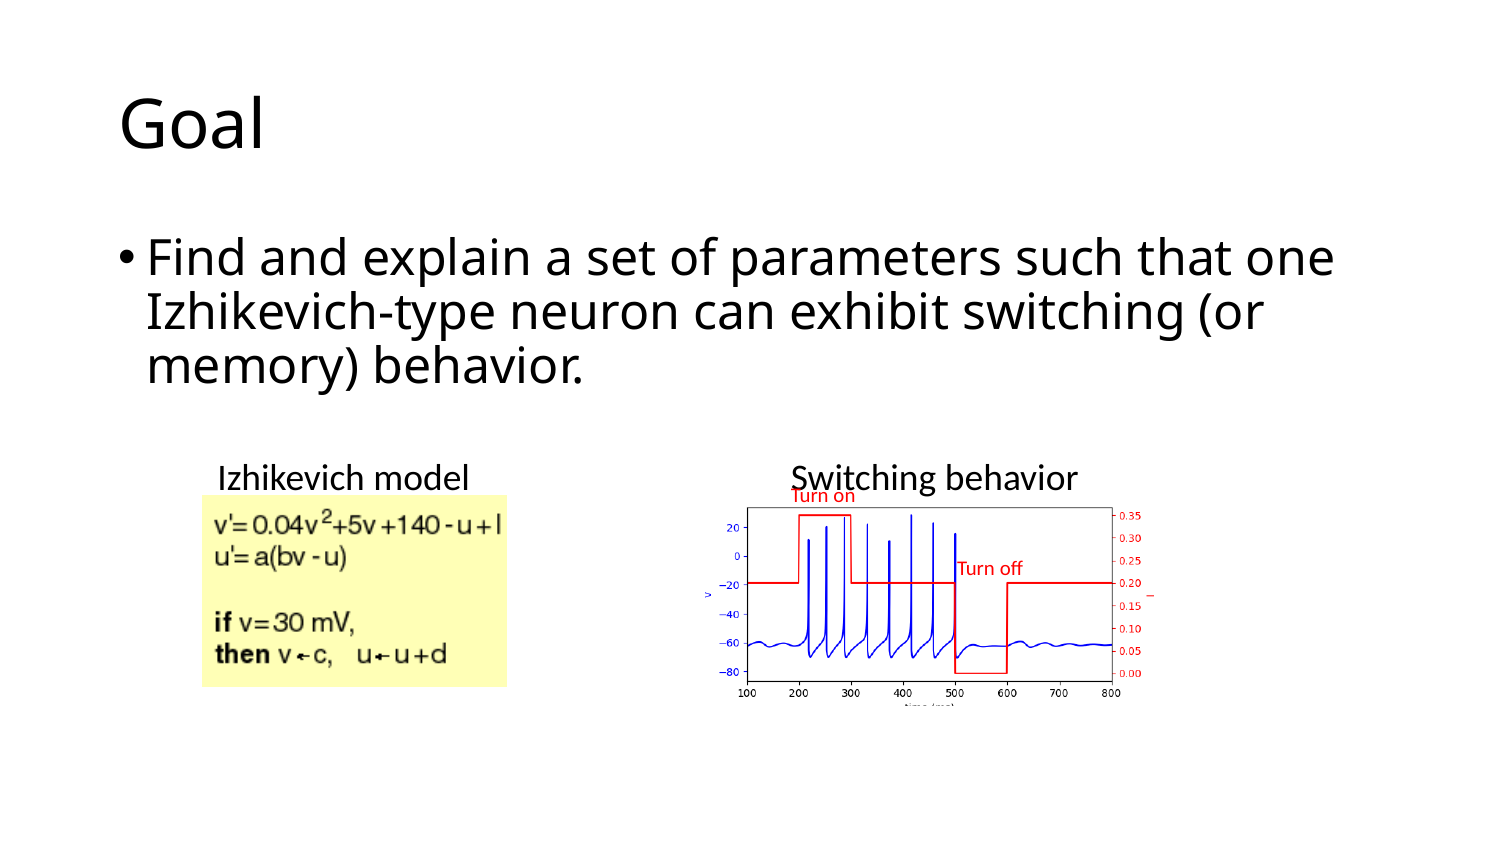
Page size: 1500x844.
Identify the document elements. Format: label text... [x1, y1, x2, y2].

text_box Turn on [775, 466, 913, 499]
list Find and explain a set of parameters such that one Izhikevich-type neuron can exhibit switching (or memory) behavior. [103, 224, 1397, 760]
text_box Izhikevich model [202, 437, 555, 496]
text_box Switching behavior [775, 437, 1128, 496]
picture [692, 499, 1167, 706]
picture [202, 495, 508, 687]
title Goal [103, 44, 1397, 208]
